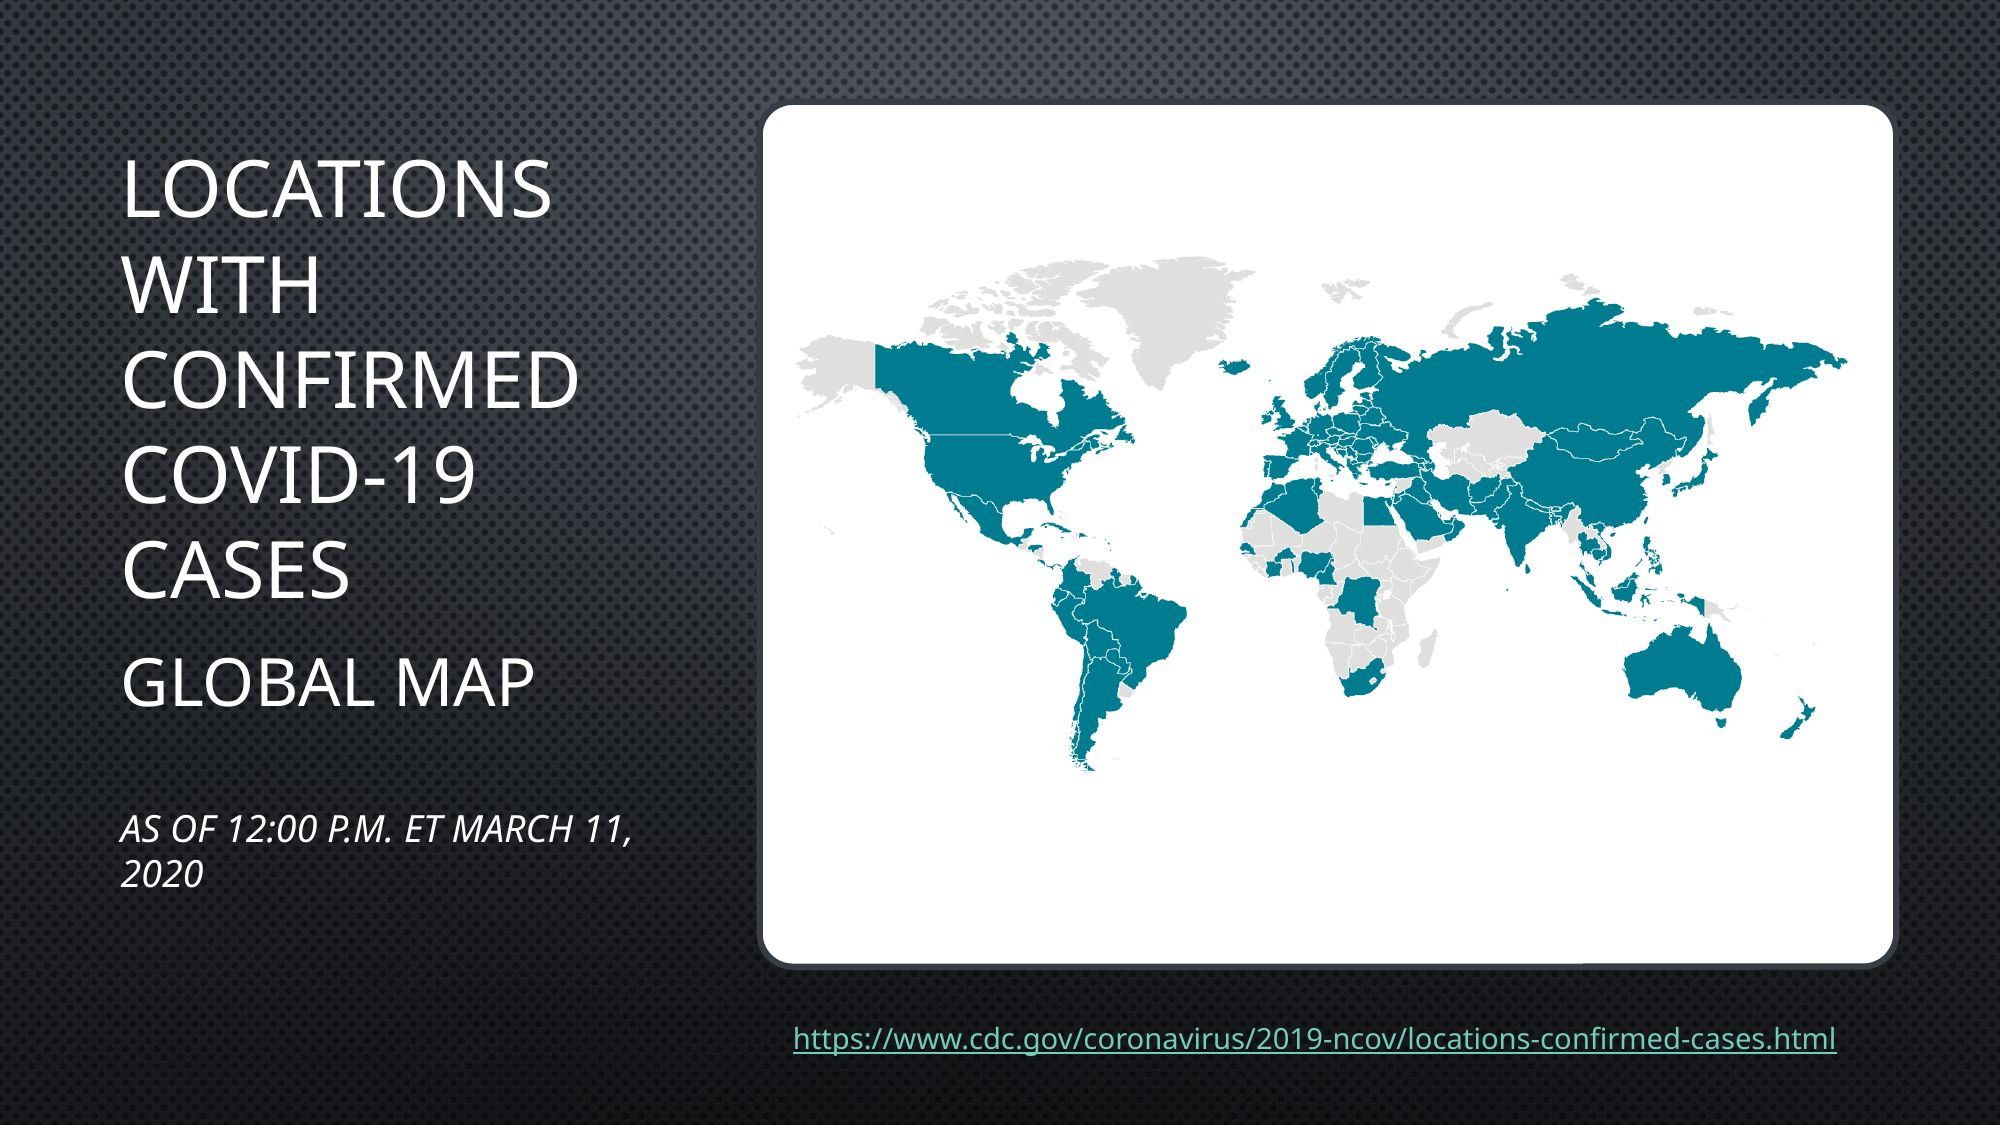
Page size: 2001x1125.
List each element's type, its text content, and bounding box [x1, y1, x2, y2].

text_box [0, 0, 2000, 1125]
text_box https://www.cdc.gov/coronavirus/2019-ncov/locations-confirmed-cases.html [778, 1012, 2000, 1068]
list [777, 246, 1871, 785]
text_box [758, 100, 1898, 969]
text_box Locations with Confirmed COVID-19 Cases Global Map As of 12:00 p.m. ET March 11, 2020 [105, 131, 704, 966]
